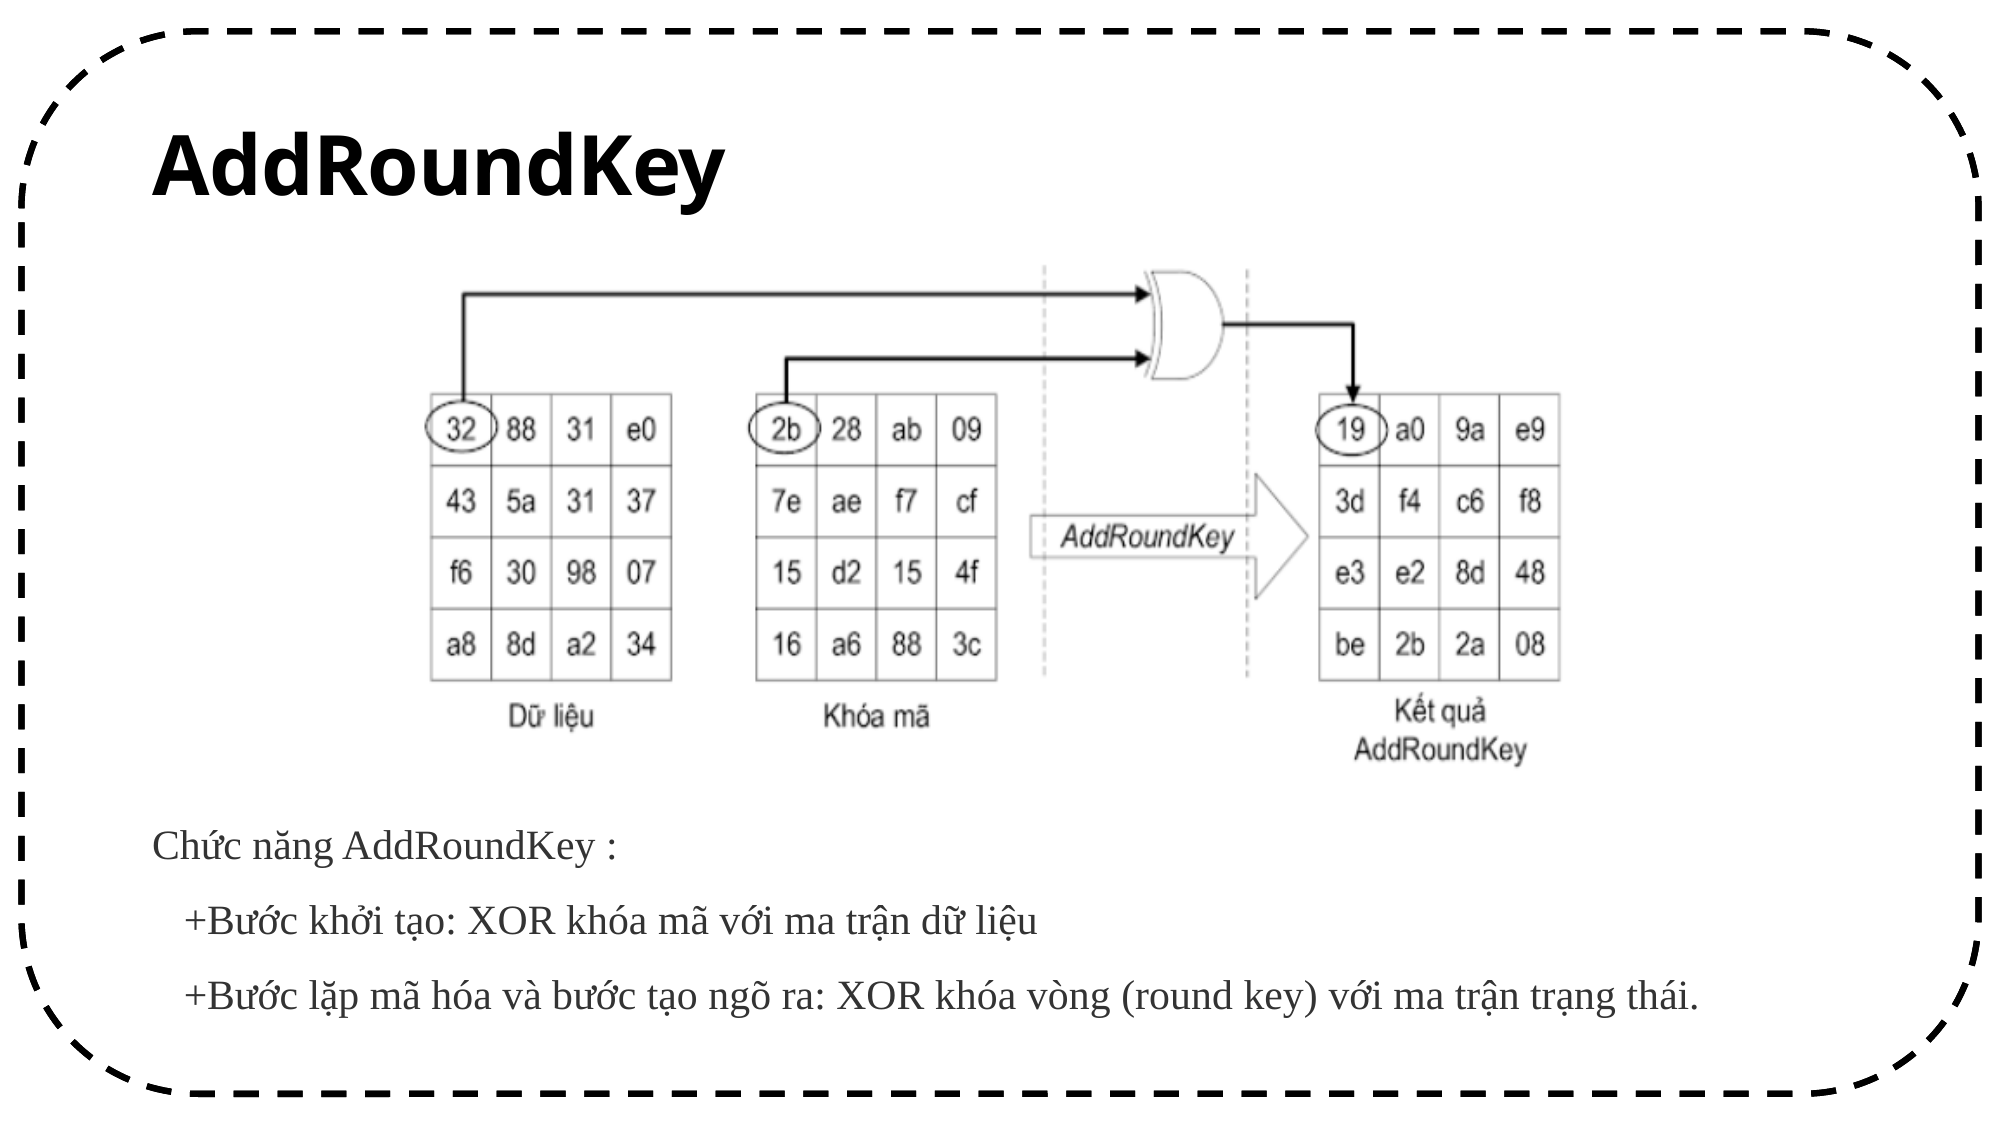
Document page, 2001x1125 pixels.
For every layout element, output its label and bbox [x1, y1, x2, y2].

text_box [20, 30, 1980, 1095]
picture [392, 222, 1608, 786]
text_box [1834, 1085, 1863, 1093]
text_box [137, 1085, 166, 1093]
